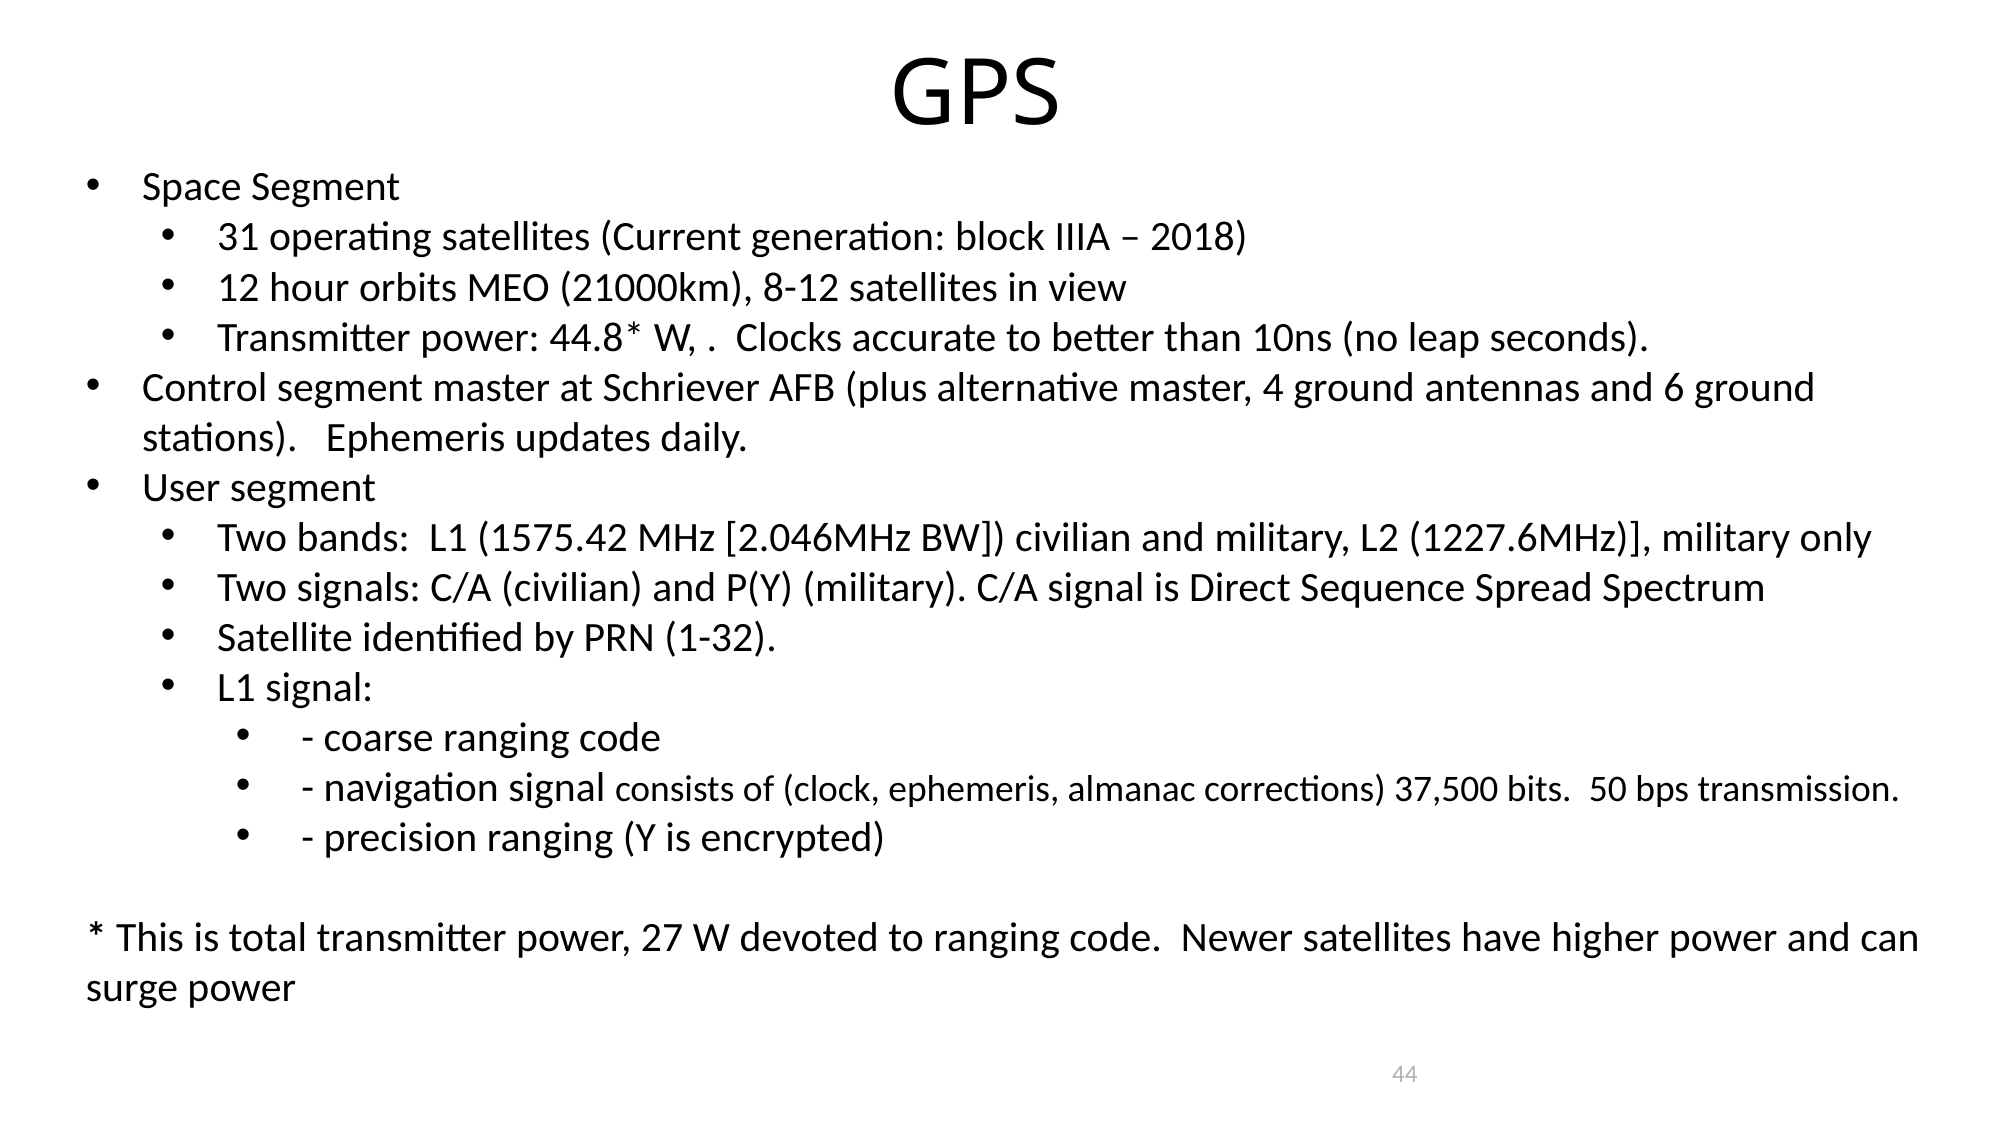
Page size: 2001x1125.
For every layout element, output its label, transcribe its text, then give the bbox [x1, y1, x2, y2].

slide_number 44 [1074, 738, 1425, 1125]
text_box GPS [30, 25, 1922, 151]
